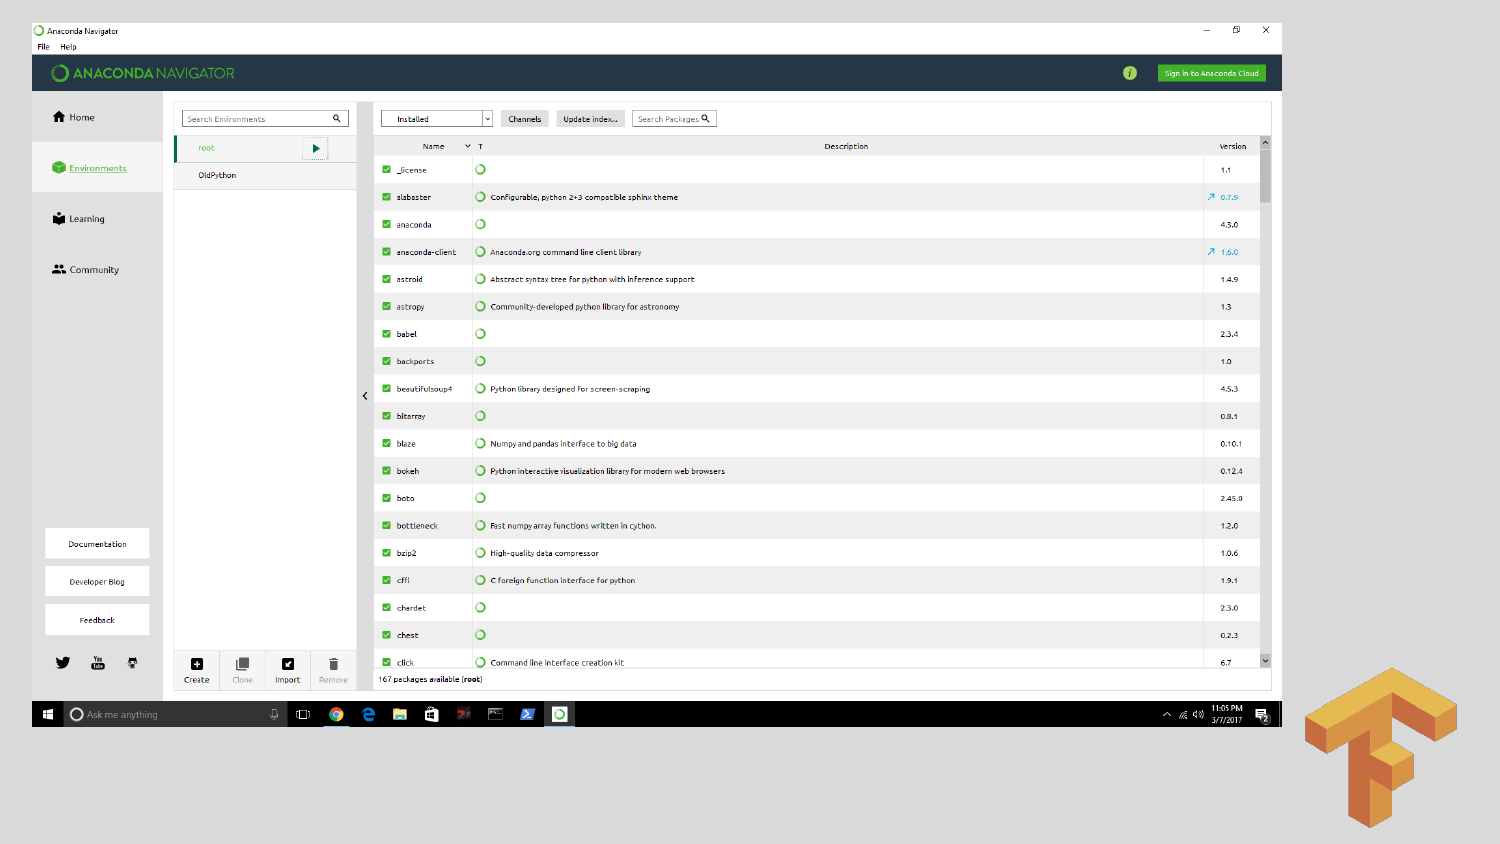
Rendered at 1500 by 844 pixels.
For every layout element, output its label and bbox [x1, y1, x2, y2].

picture [32, 23, 1282, 727]
picture [1298, 666, 1461, 829]
